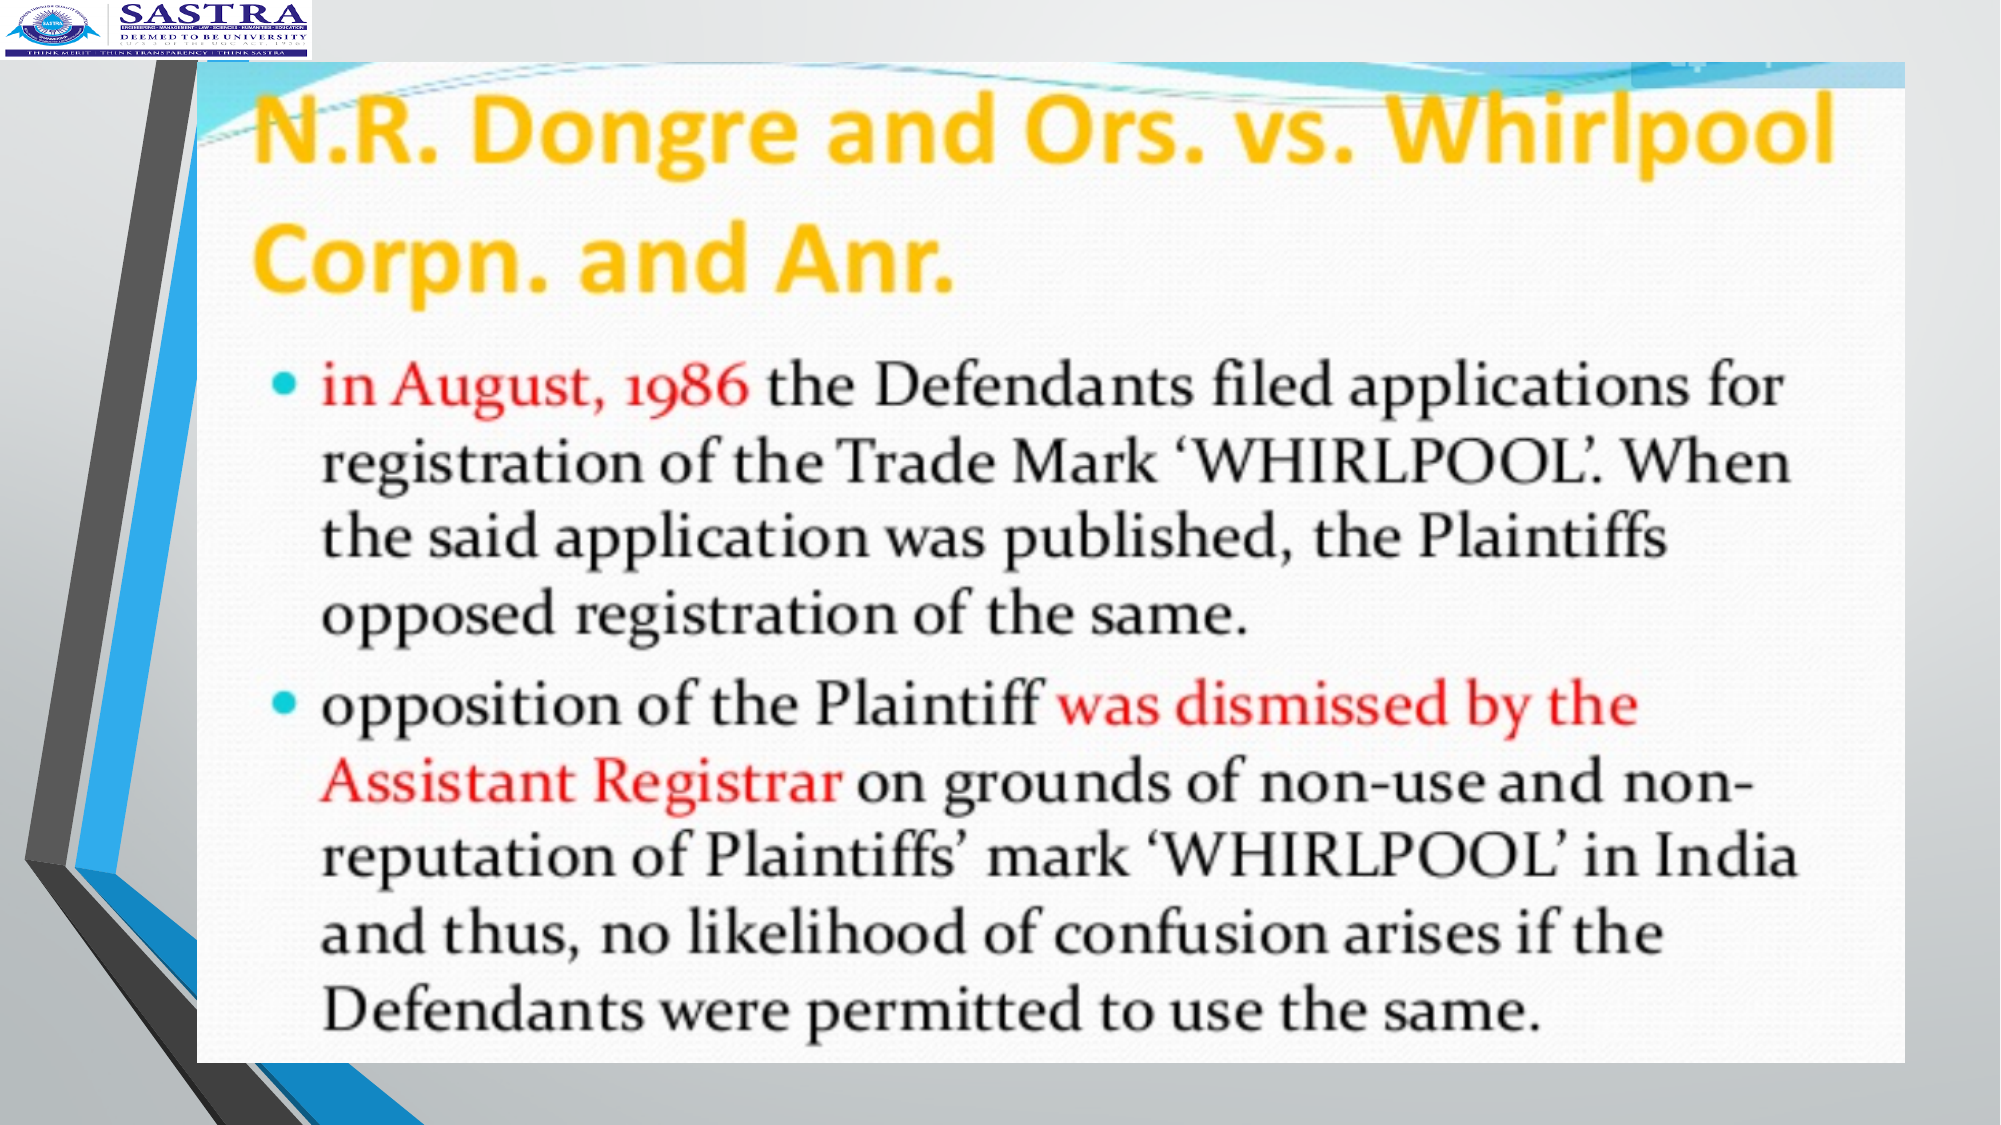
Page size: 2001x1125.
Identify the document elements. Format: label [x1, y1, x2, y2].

picture [0, 0, 312, 60]
picture [197, 62, 1905, 1063]
